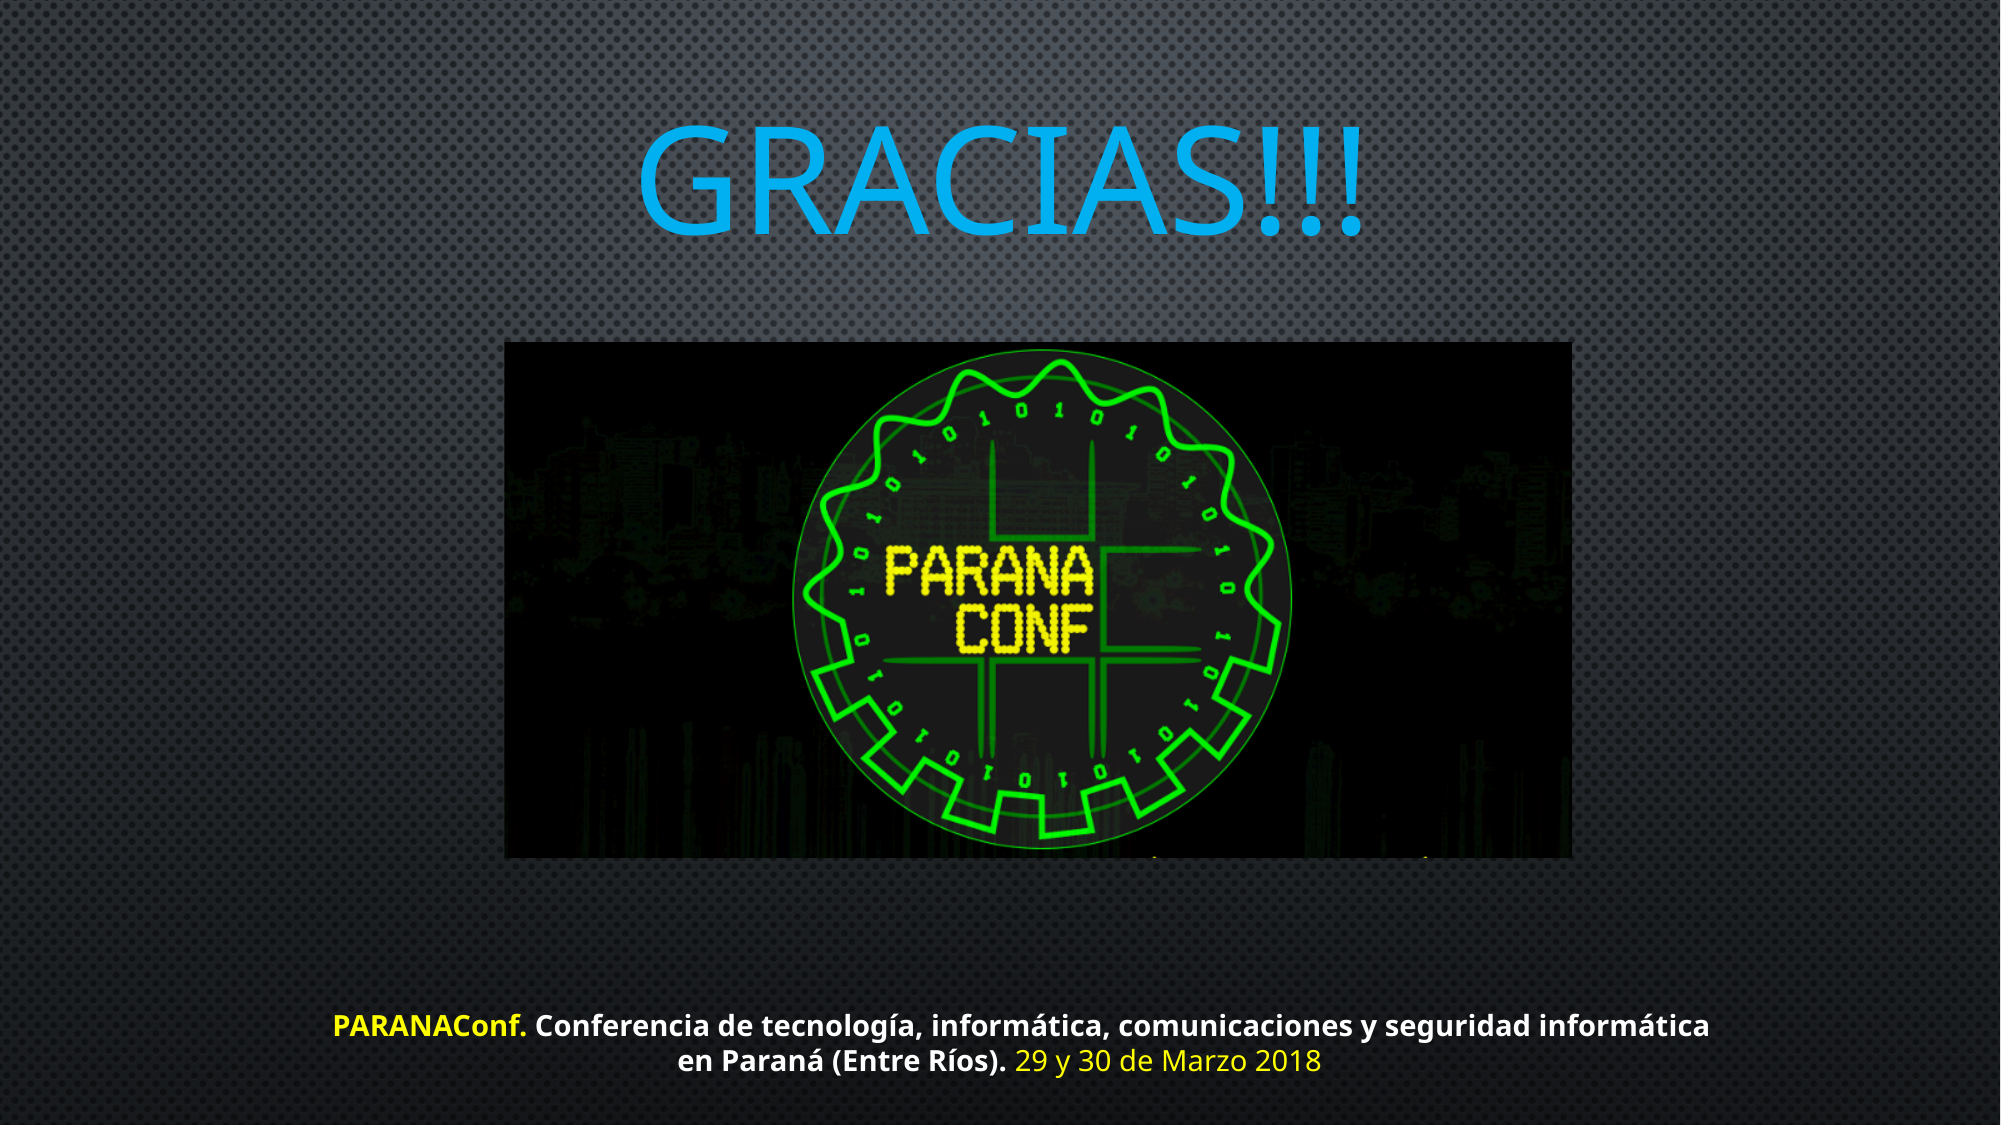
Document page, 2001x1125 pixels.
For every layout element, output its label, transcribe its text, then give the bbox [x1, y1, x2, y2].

picture [0, 0, 2001, 1125]
text_box GRACIAS!!! [617, 77, 1459, 340]
text_box PARANAConf. Conferencia de tecnología, informática, comunicaciones y seguridad informática en Paraná (Entre Ríos). 29 y 30 de Marzo 2018 [273, 999, 1727, 1088]
